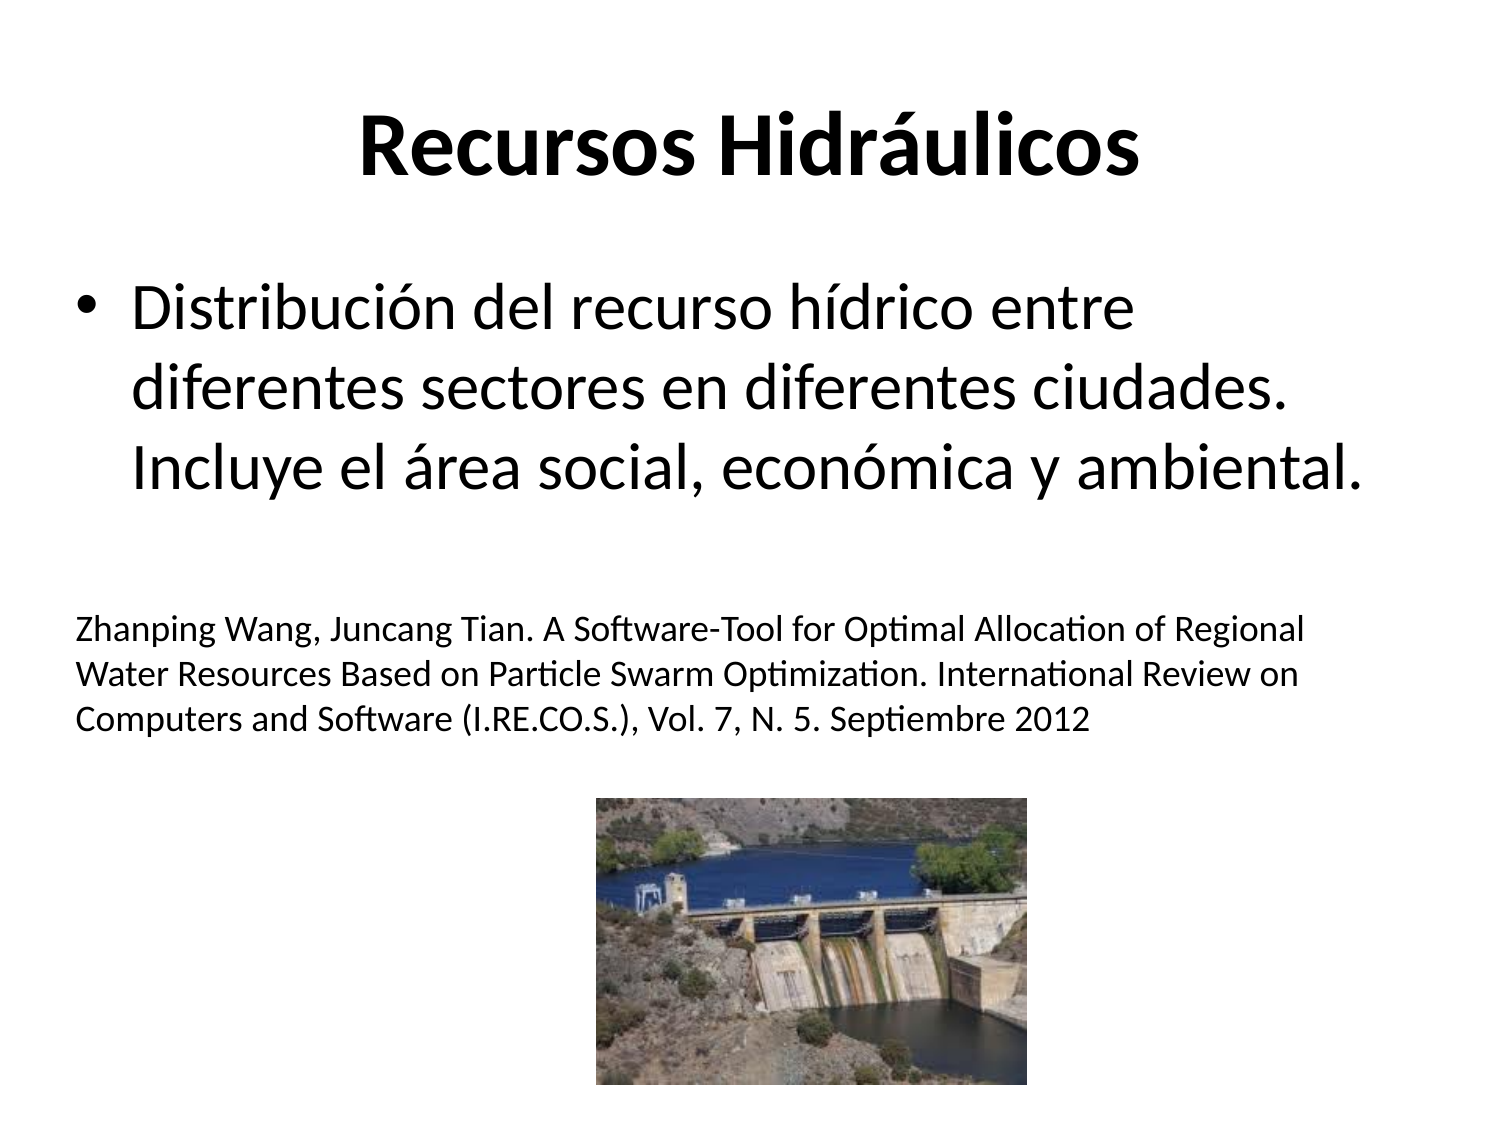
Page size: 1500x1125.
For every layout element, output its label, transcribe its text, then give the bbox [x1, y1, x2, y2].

picture [596, 798, 1027, 1085]
title Recursos Hidráulicos [75, 45, 1425, 233]
list Distribución del recurso hídrico entre diferentes sectores en diferentes ciudades. Incluye el área social, económica y ambiental. Zhanping Wang, Juncang Tian. A Software-Tool for Optimal Allocation of Regional Water Resources Based on Particle Swarm Optimization. International Review on Computers and Software (I.RE.CO.S.), Vol. 7, N. 5. Septiembre 2012 [60, 255, 1411, 998]
